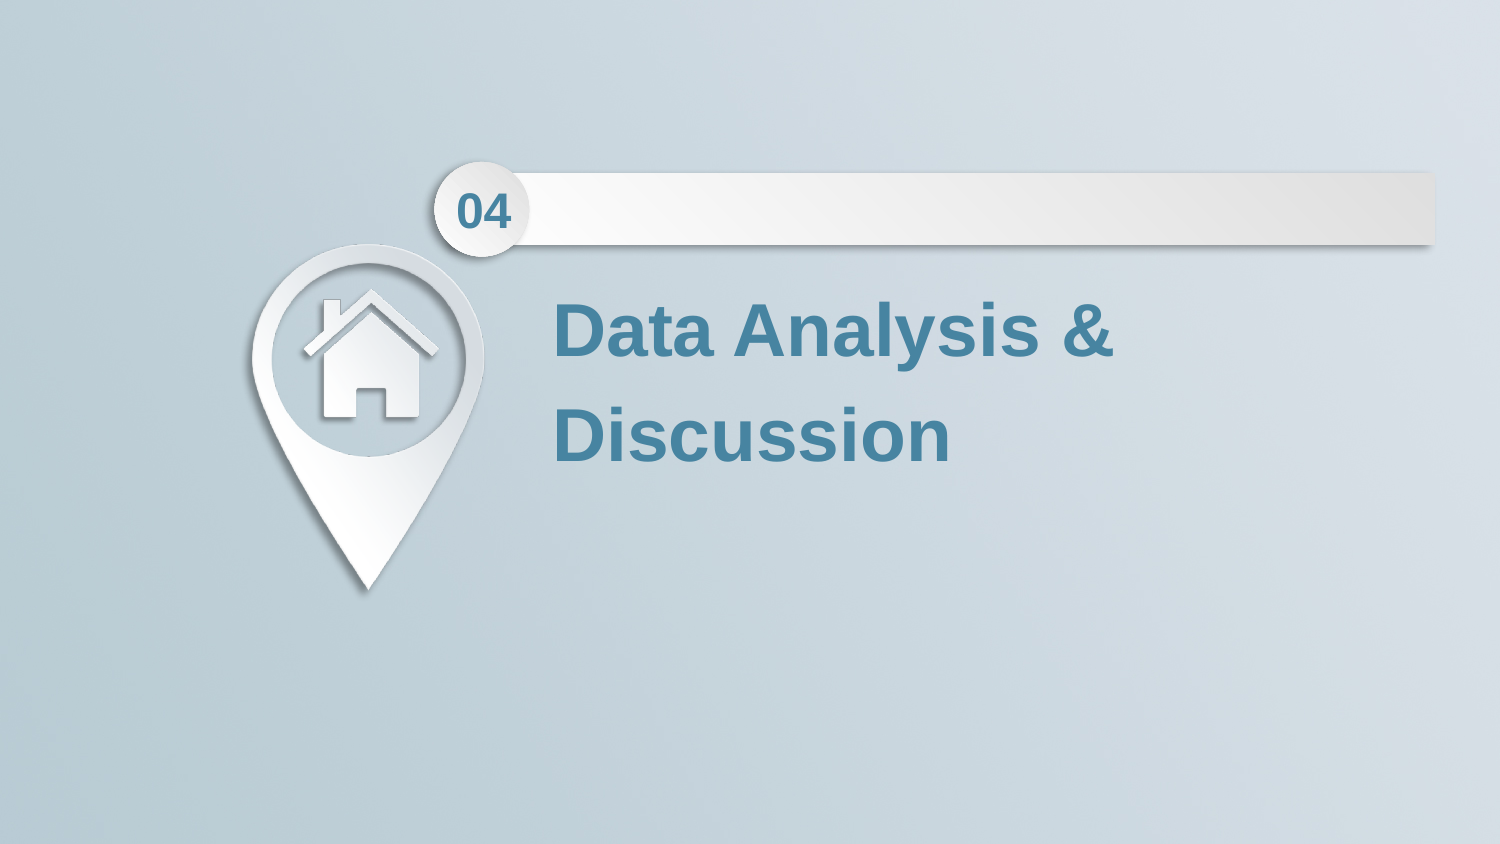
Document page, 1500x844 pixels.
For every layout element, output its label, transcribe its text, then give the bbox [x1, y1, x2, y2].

text_box [450, 159, 514, 171]
text_box 04 [438, 171, 530, 247]
picture [0, 0, 1500, 844]
text_box [530, 172, 1437, 247]
text_box [450, 247, 514, 259]
text_box [432, 186, 438, 232]
list Data Analysis & Discussion [537, 312, 1500, 446]
